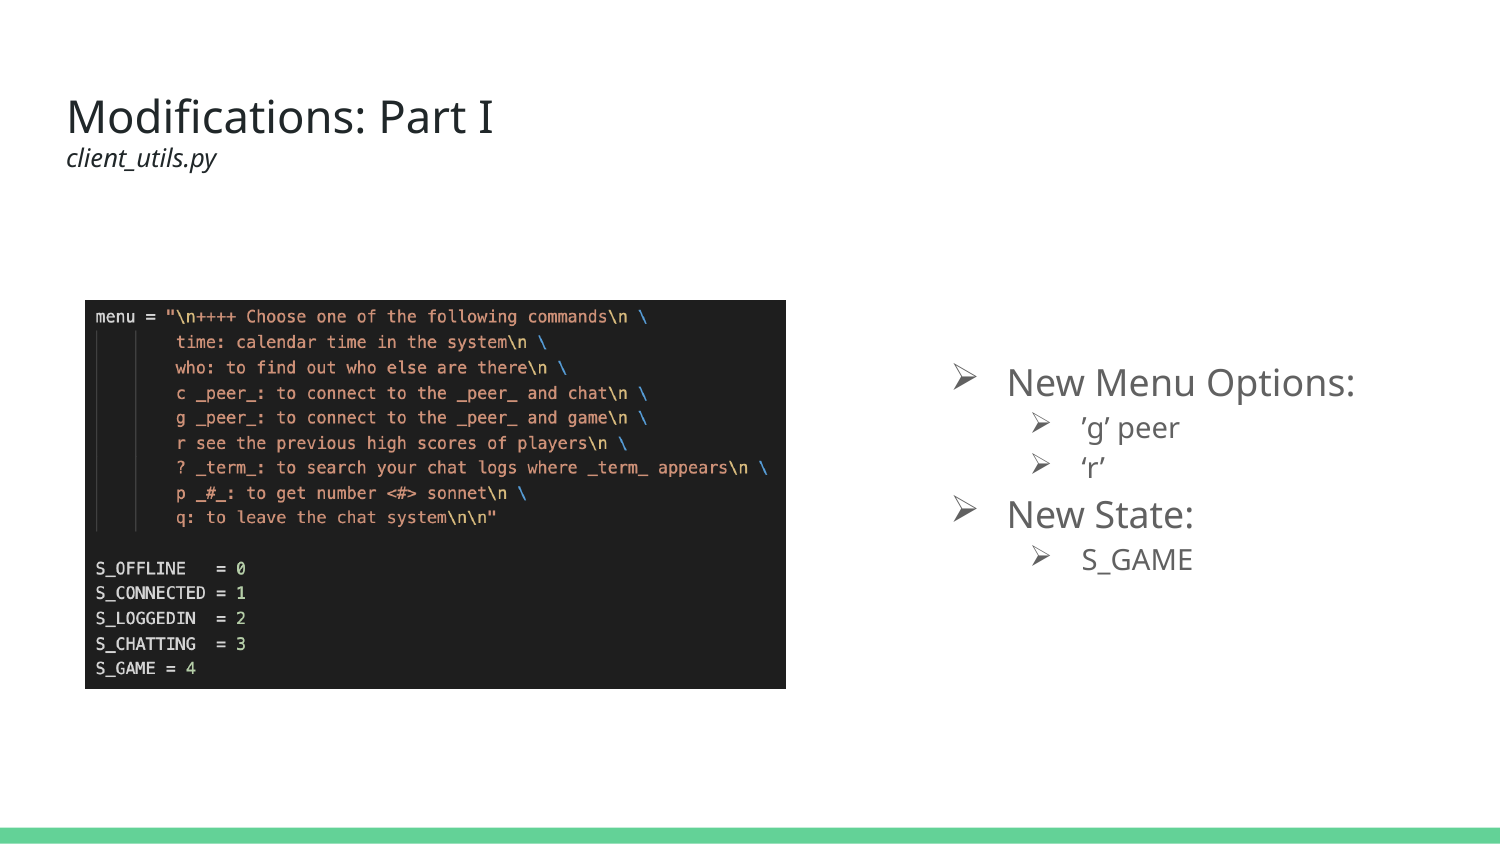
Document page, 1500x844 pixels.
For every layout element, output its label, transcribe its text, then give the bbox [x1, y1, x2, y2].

title Modifications: Part I client_utils.py [51, 72, 1449, 189]
list New Menu Options: ’g’ peer ‘r’ New State: S_GAME [916, 337, 1373, 652]
picture [85, 300, 786, 689]
